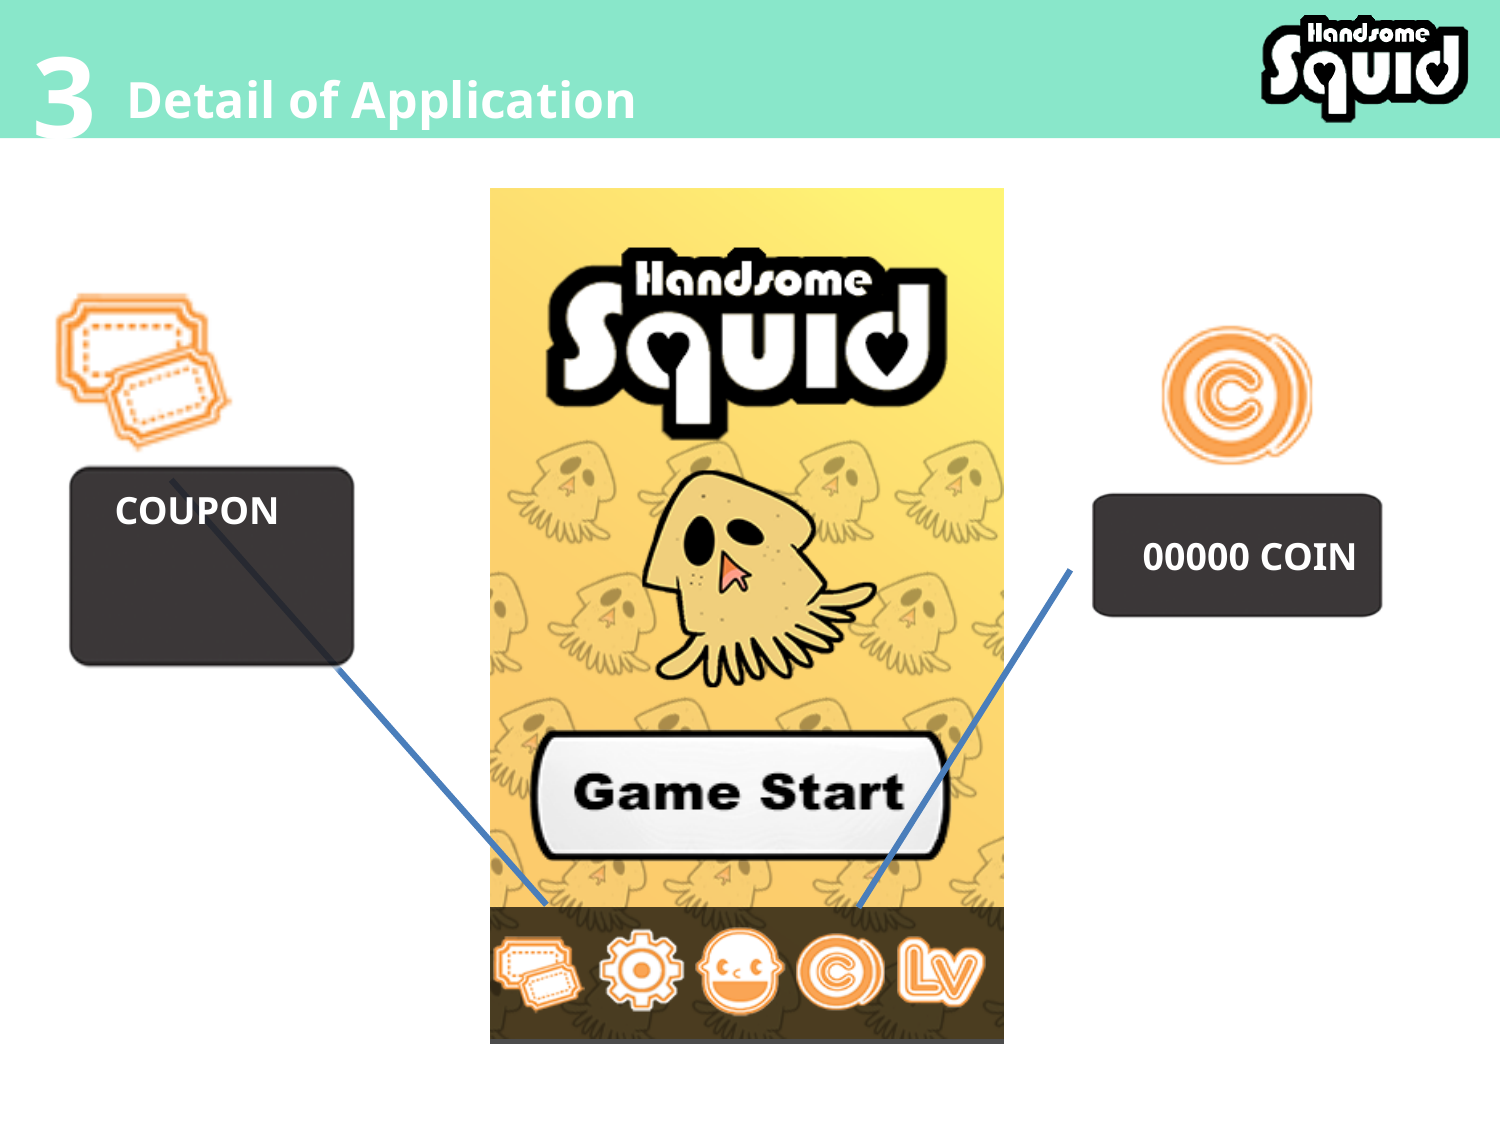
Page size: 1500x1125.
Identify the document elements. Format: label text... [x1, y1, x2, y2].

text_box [170, 479, 547, 905]
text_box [46, 275, 359, 674]
picture [1245, 4, 1483, 139]
text_box [0, 0, 1500, 140]
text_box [483, 188, 1412, 1044]
text_box Detail of Application [124, 61, 932, 137]
text_box 3 [17, 19, 124, 169]
